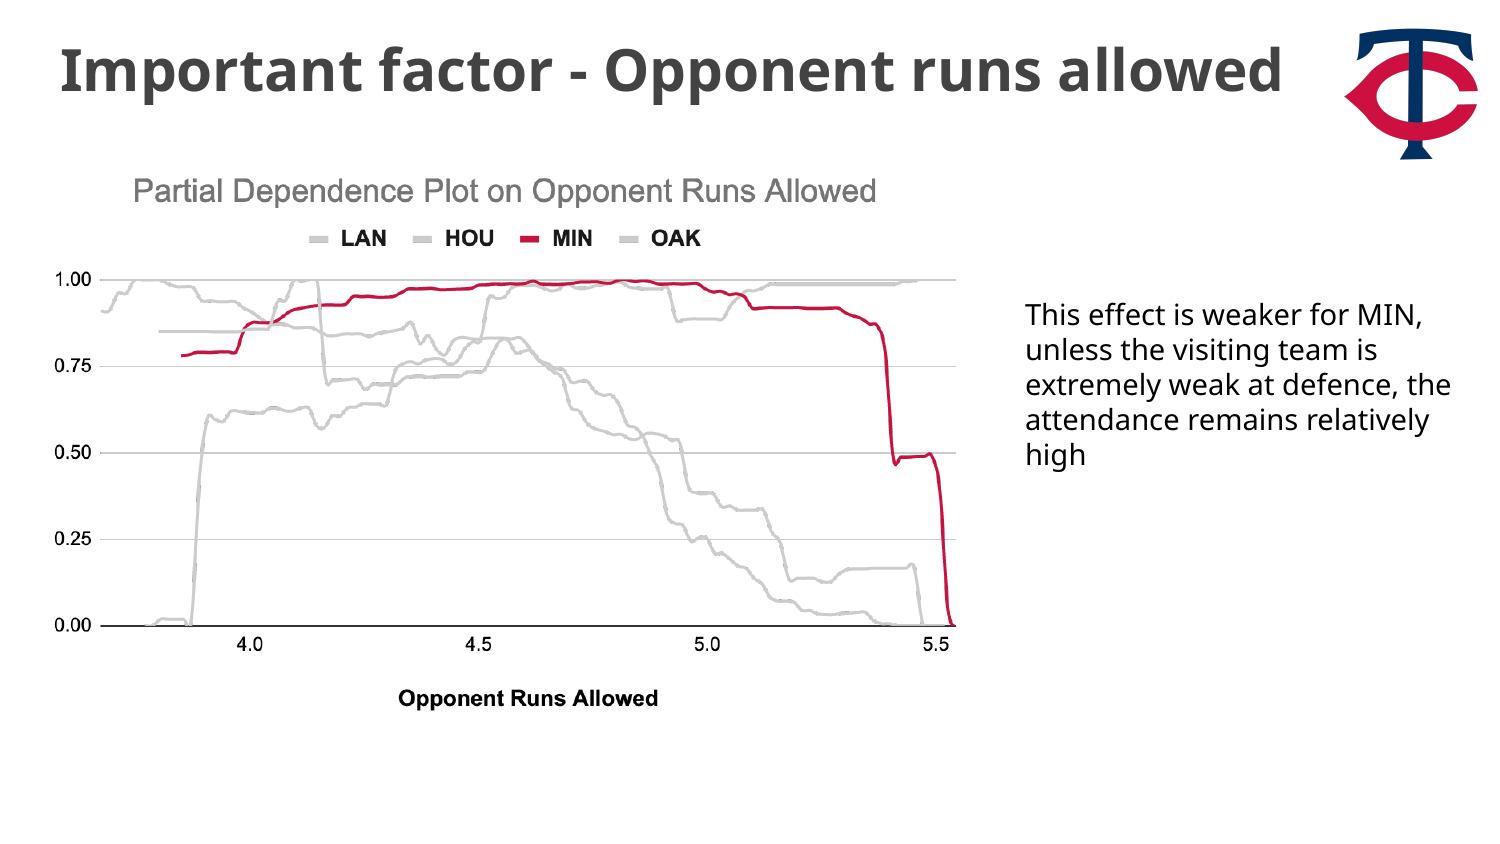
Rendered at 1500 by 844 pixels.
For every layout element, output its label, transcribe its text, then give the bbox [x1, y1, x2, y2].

picture [1344, 27, 1479, 162]
picture [24, 146, 986, 741]
title Important factor - Opponent runs allowed [45, 15, 1345, 122]
text_box This effect is weaker for MIN, unless the visiting team is extremely weak at defence, the attendance remains relatively high [1009, 281, 1478, 487]
